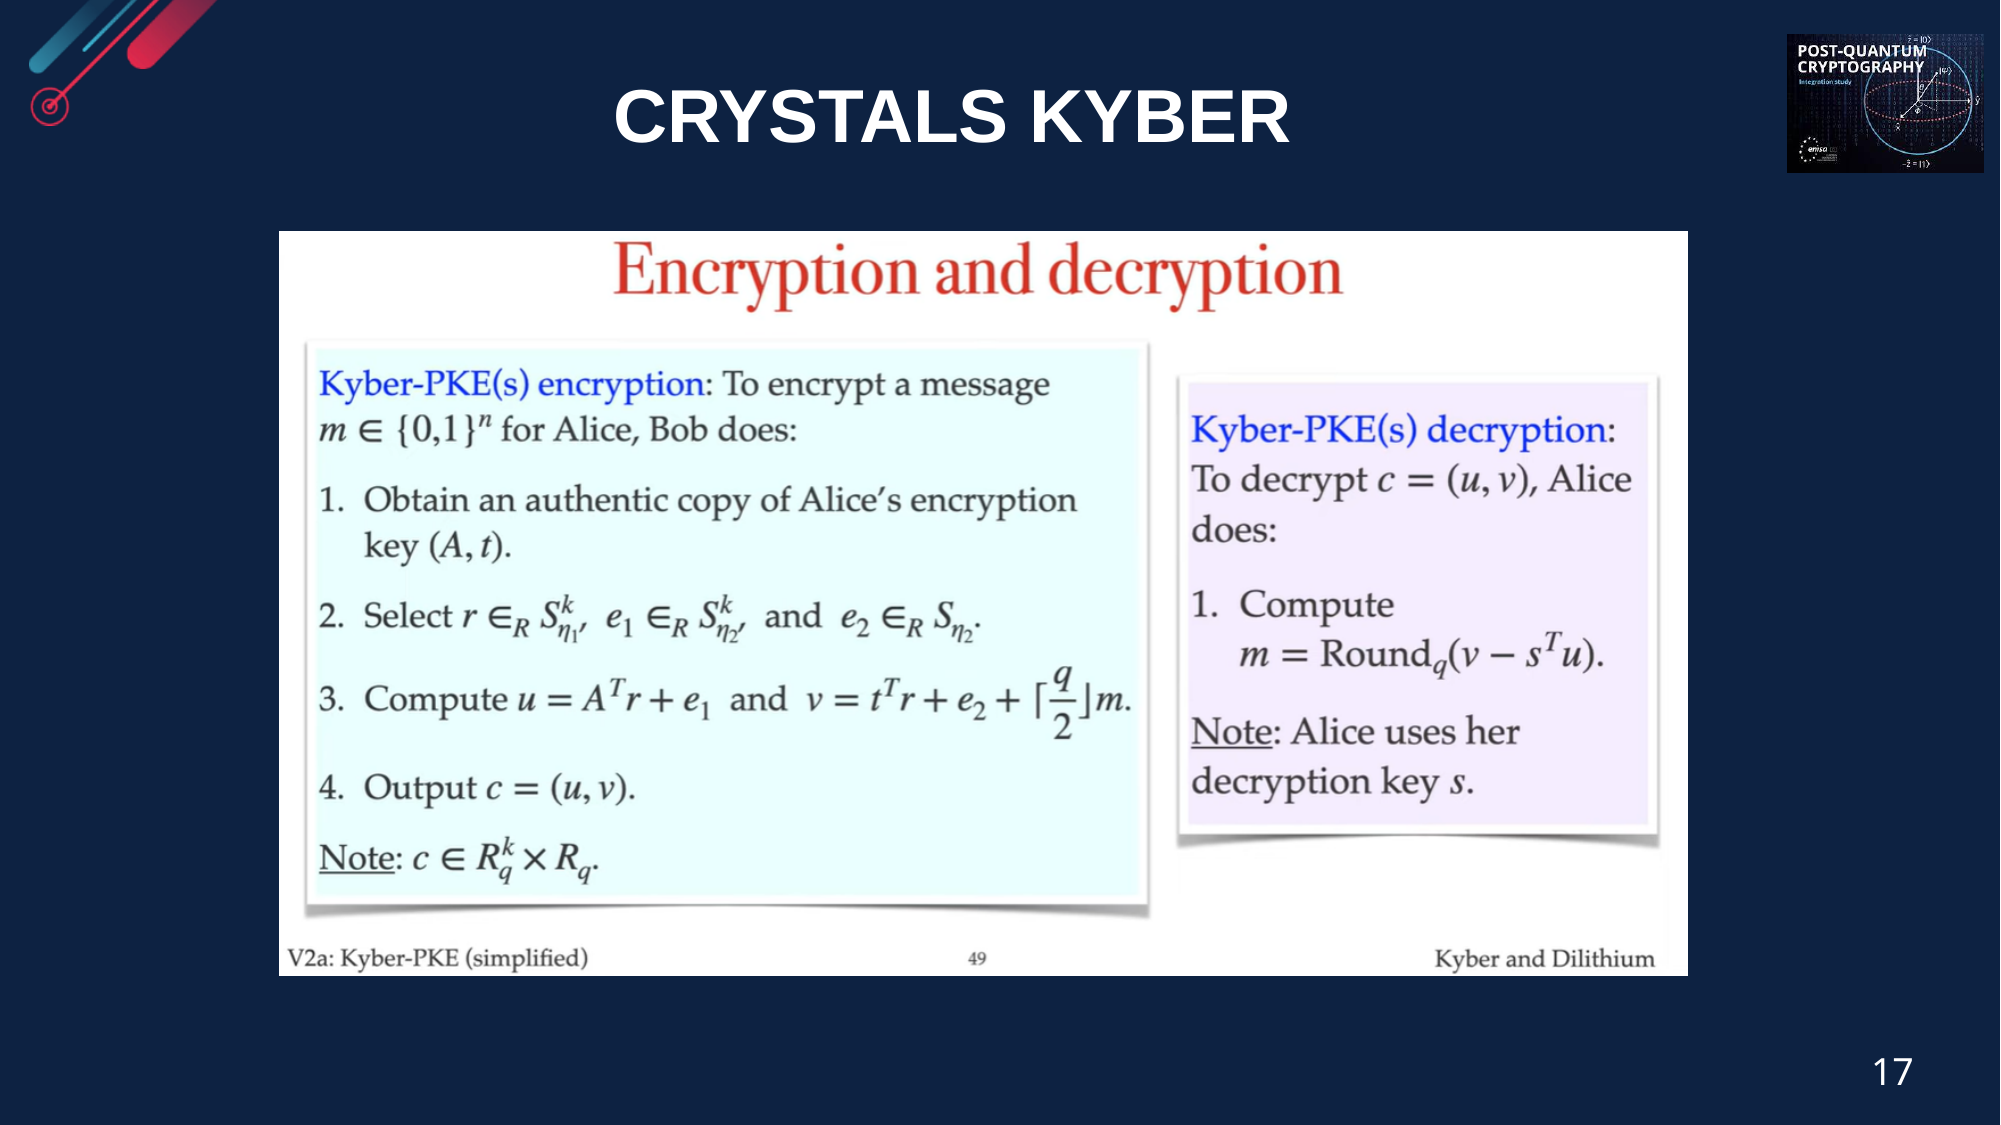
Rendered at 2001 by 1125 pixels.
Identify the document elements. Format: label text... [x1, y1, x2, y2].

text_box CRYSTALs kyber [598, 78, 1402, 160]
picture [29, 0, 337, 126]
picture [279, 231, 1689, 976]
text_box 17 [1856, 1040, 1934, 1101]
picture [1787, 34, 1984, 173]
